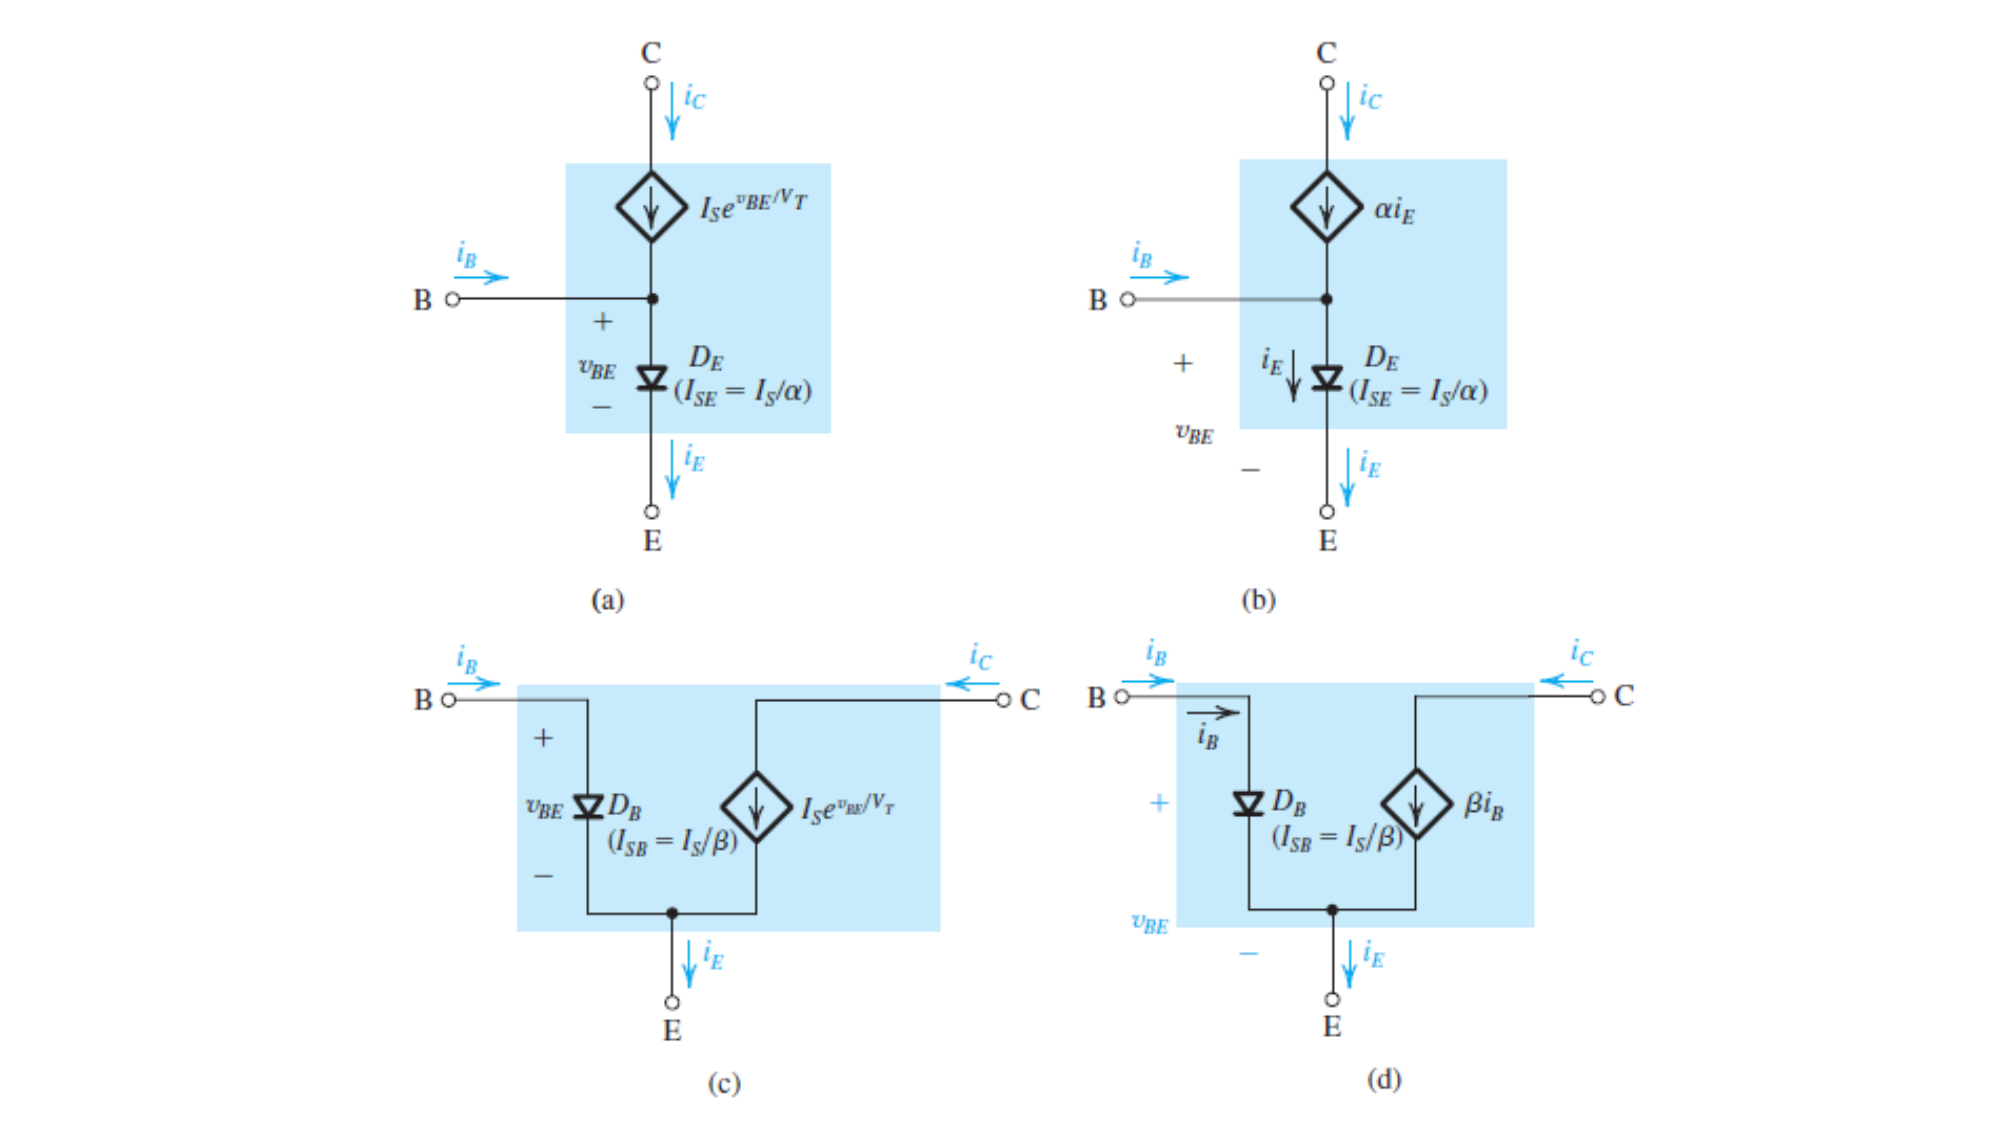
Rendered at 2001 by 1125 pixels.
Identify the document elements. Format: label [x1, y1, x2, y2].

picture [345, 7, 1650, 1104]
